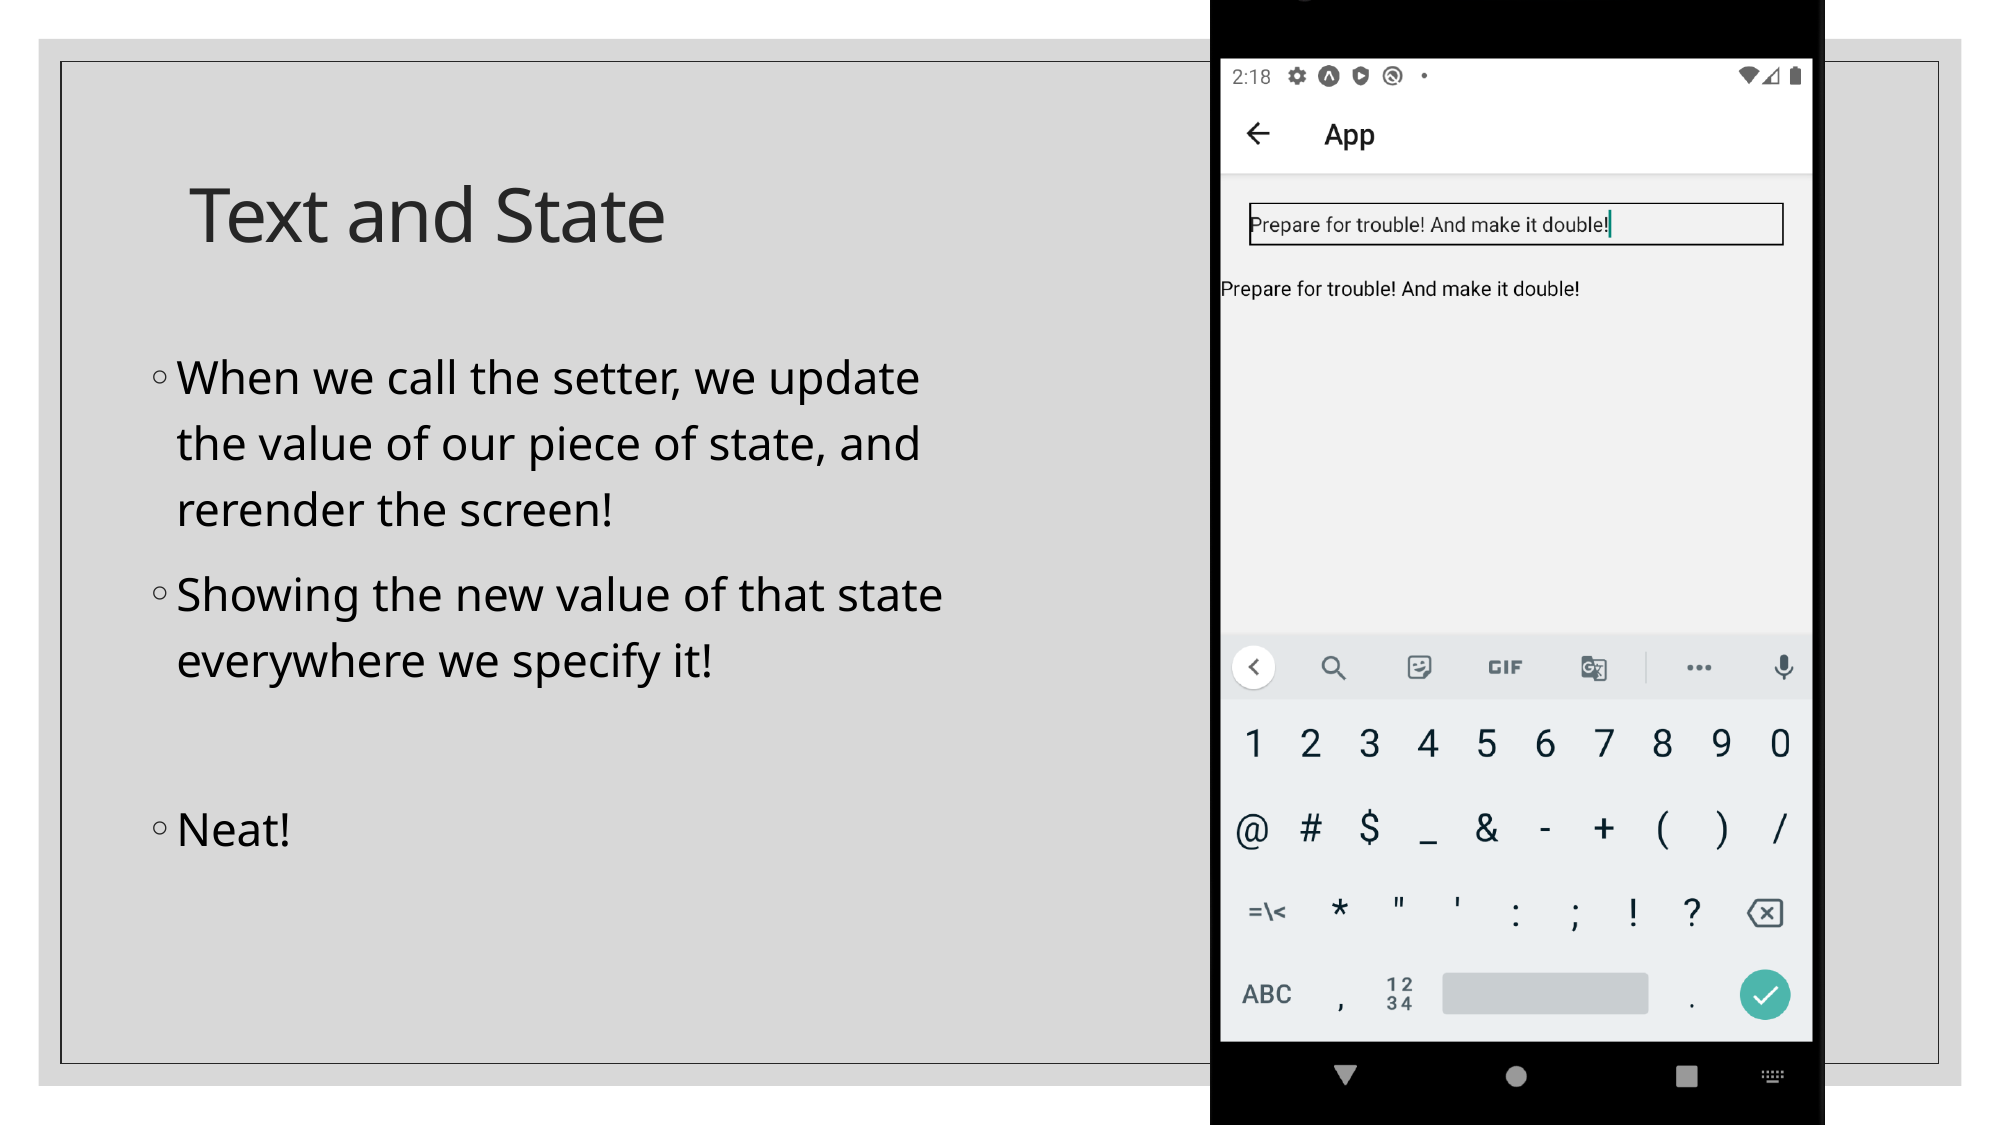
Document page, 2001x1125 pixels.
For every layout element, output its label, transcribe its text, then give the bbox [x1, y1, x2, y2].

picture [1210, 0, 1825, 1125]
list When we call the setter, we update the value of our piece of state, and rerender the screen! Showing the new value of that state everywhere we specify it! Neat! [131, 330, 1000, 1092]
title Text and State [174, 105, 1204, 331]
